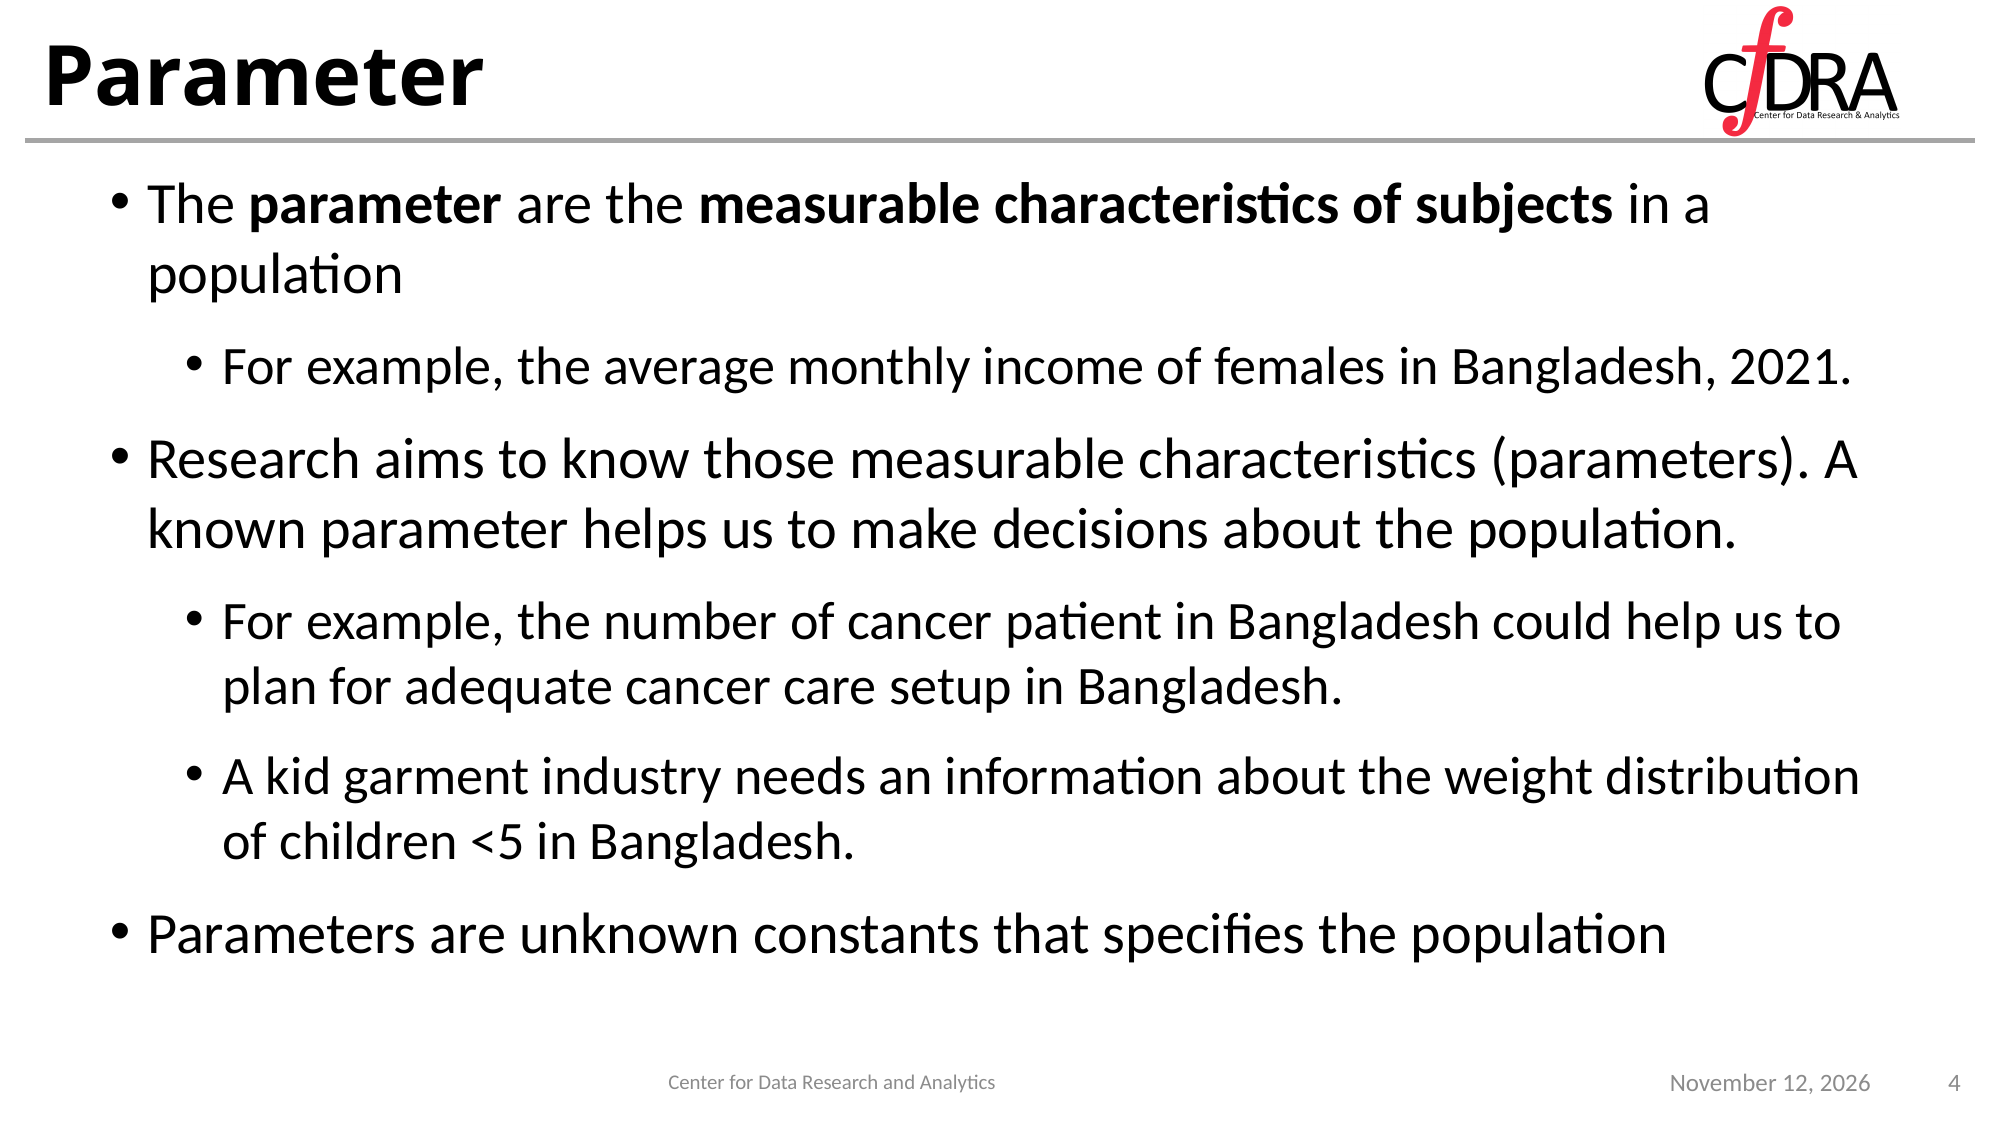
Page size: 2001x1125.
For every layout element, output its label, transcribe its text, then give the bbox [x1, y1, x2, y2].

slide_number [1654, 1056, 1891, 1107]
picture [1703, 5, 1901, 138]
slide_number 4 [1890, 1056, 1976, 1106]
footer Center for Data Research and Analytics [26, 1056, 1638, 1106]
title Parameter [27, 20, 1692, 131]
list The parameter are the measurable characteristics of subjects in a population For example, the average monthly income of females in Bangladesh, 2021. Research aims to know those measurable characteristics (parameters). A known parameter helps us to make decisions about the population. For example, the number of cancer patient in Bangladesh could help us to plan for adequate cancer care setup in Bangladesh. A kid garment industry needs an information about the weight distribution of children <5 in Bangladesh. Parameters are unknown constants that specifies the population [94, 157, 1906, 1057]
